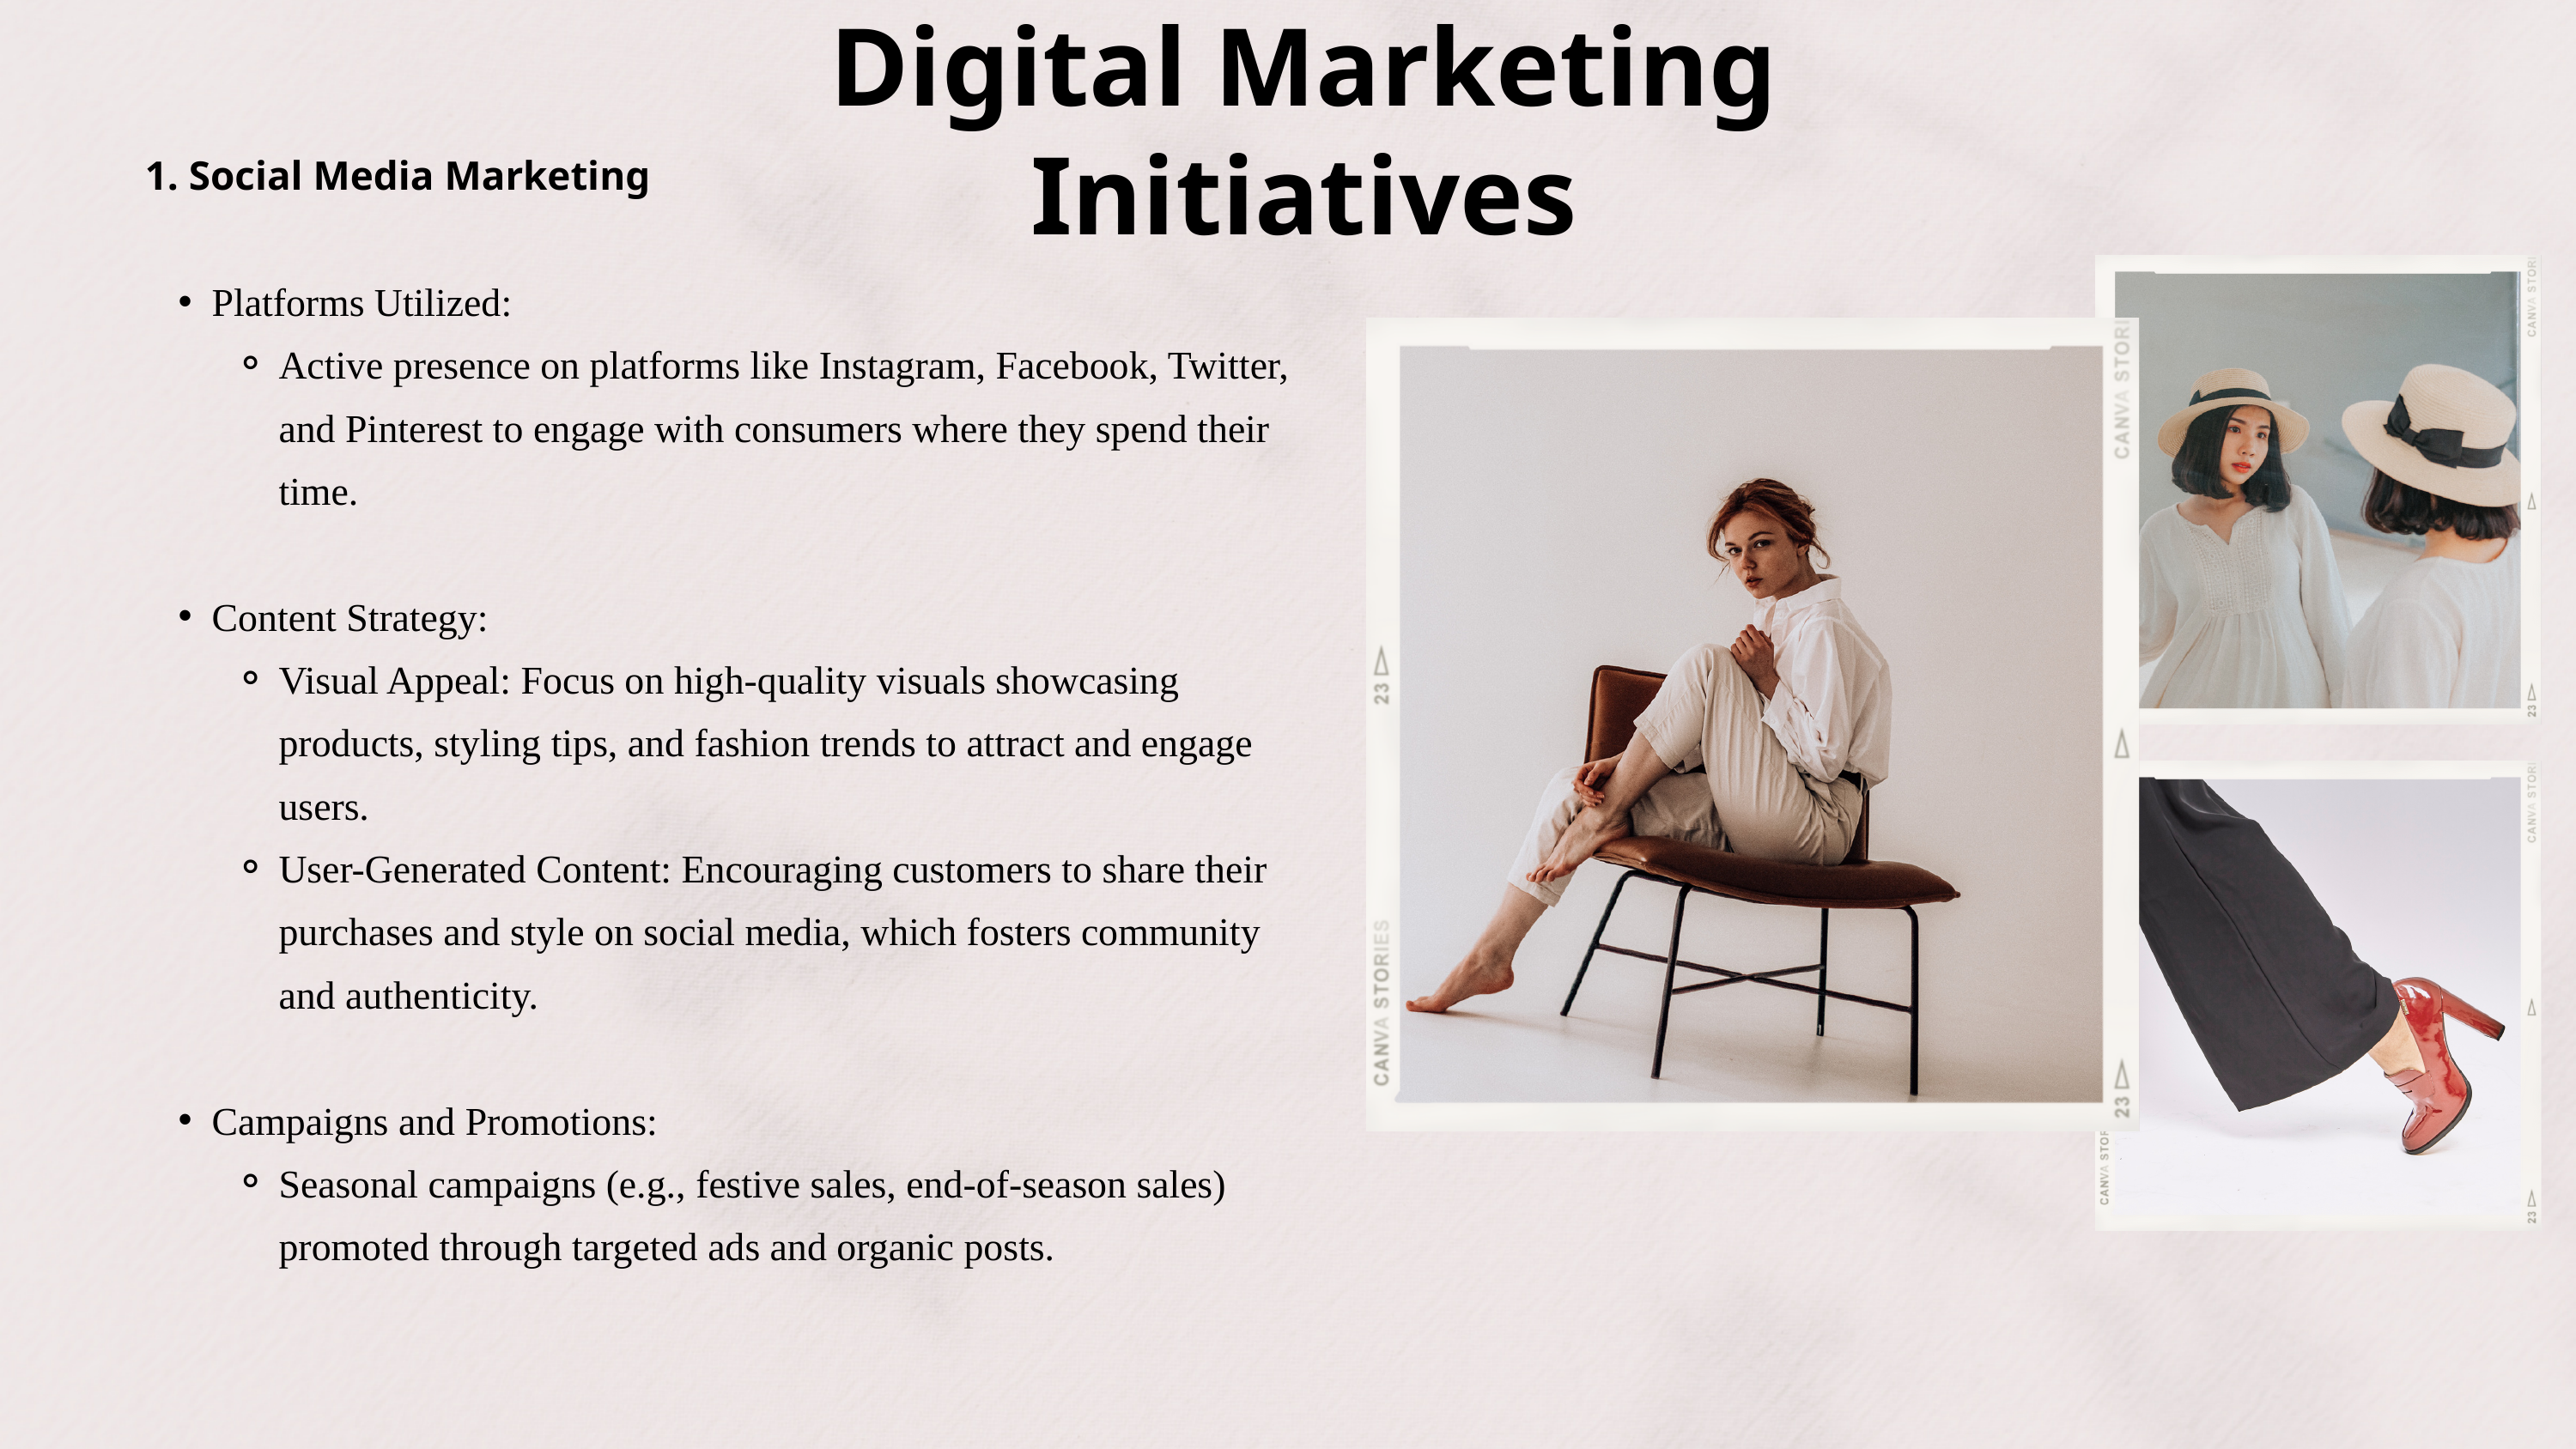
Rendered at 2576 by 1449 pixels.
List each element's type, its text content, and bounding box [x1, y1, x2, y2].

text_box Digital Marketing Initiatives [659, 0, 1949, 257]
text_box 1. Social Media Marketing Platforms Utilized: Active presence on platforms like Instagram, Facebook, Twitter, and Pinterest to engage with consumers where they spend their time. Content Strategy: Visual Appeal: Focus on high-quality visuals showcasing products, styling tips, and fashion trends to attract and engage users. User-Generated Content: Encouraging customers to share their purchases and style on social media, which fosters community and authenticity. Campaigns and Promotions: Seasonal campaigns (e.g., festive sales, end-of-season sales) promoted through targeted ads and organic posts. [144, 135, 1326, 1316]
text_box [2094, 761, 2542, 1231]
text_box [1365, 317, 2140, 1131]
text_box [0, 0, 2576, 1449]
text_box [2094, 255, 2542, 724]
